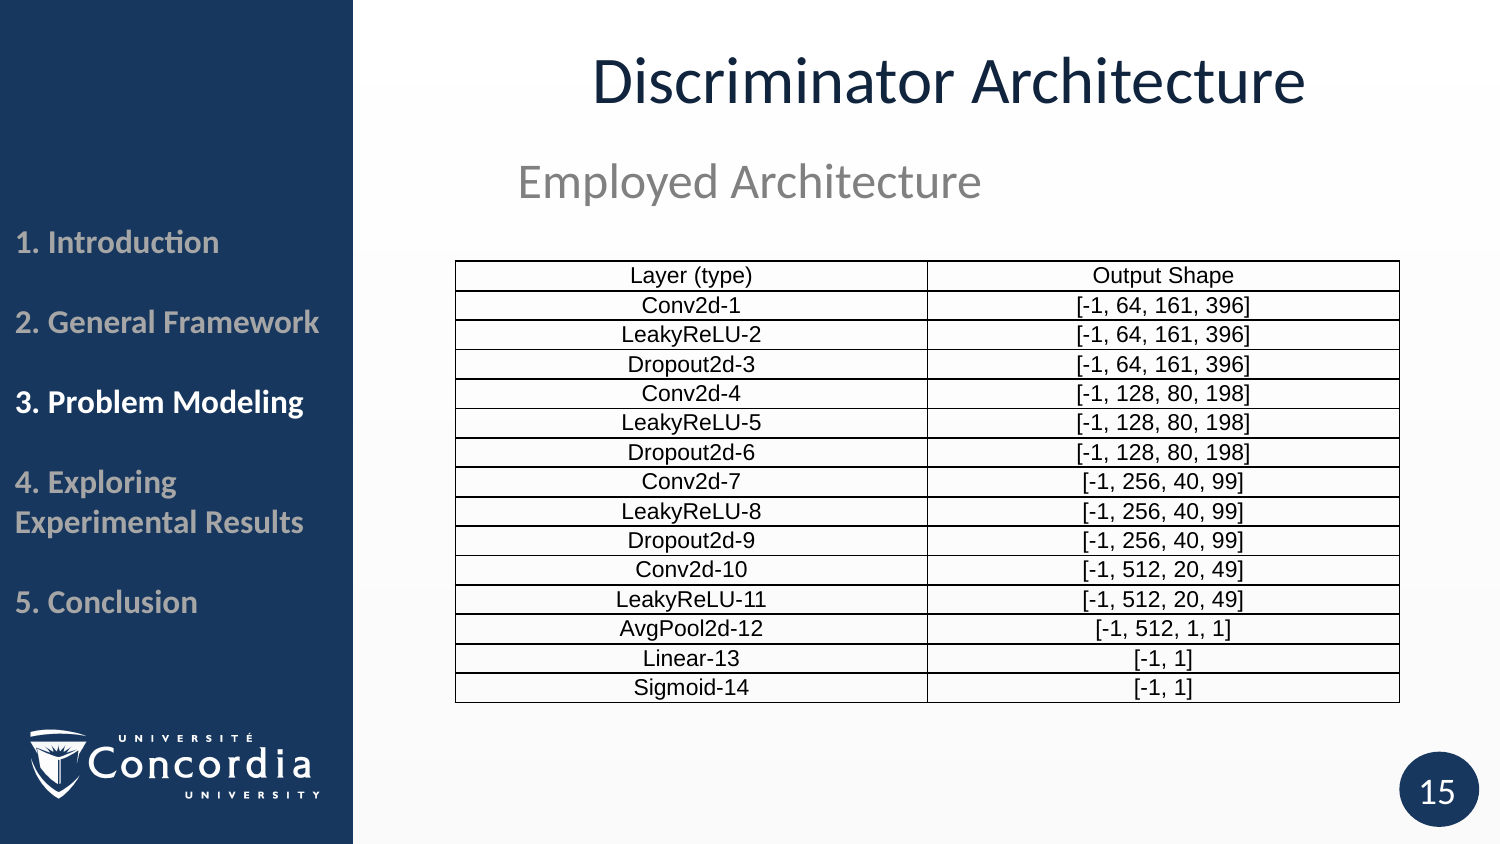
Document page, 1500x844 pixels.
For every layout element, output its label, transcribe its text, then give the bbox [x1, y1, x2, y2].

table_cell [-1, 1] [928, 645, 1399, 672]
table_cell [-1, 256, 40, 99] [928, 527, 1399, 555]
table_cell Dropout2d-9 [456, 527, 927, 555]
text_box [0, 0, 376, 844]
table_cell [-1, 128, 80, 198] [928, 439, 1399, 466]
table_cell [-1, 256, 40, 99] [928, 498, 1399, 525]
table_cell Conv2d-10 [456, 556, 927, 584]
table_header Layer (type) [456, 262, 927, 290]
table_cell AvgPool2d-12 [456, 615, 927, 643]
table_cell Linear-13 [456, 645, 927, 672]
table_cell [-1, 64, 161, 396] [928, 350, 1399, 378]
table_cell LeakyReLU-5 [456, 409, 927, 437]
table_cell LeakyReLU-8 [456, 498, 927, 525]
table_cell Dropout2d-6 [456, 439, 927, 466]
table_cell Conv2d-7 [456, 468, 927, 496]
table_cell [-1, 512, 20, 49] [928, 556, 1399, 584]
table_cell Conv2d-4 [456, 380, 927, 408]
text_box Discriminator Architecture [577, 29, 1371, 125]
text_box [1404, 749, 1482, 829]
table_cell LeakyReLU-11 [456, 586, 927, 613]
picture [10, 715, 341, 818]
text_box Employed Architecture [502, 140, 1011, 216]
text_box 15 [1129, 766, 1468, 812]
table_cell [-1, 64, 161, 396] [928, 321, 1399, 349]
table_cell [-1, 256, 40, 99] [928, 468, 1399, 496]
table_cell [-1, 512, 20, 49] [928, 586, 1399, 613]
table_cell Dropout2d-3 [456, 350, 927, 378]
table_cell [-1, 64, 161, 396] [928, 292, 1399, 319]
table_cell [-1, 128, 80, 198] [928, 380, 1399, 408]
table_cell Conv2d-1 [456, 292, 927, 319]
table_cell [-1, 1] [928, 674, 1399, 702]
table_cell LeakyReLU-2 [456, 321, 927, 349]
table_cell [-1, 512, 1, 1] [928, 615, 1399, 643]
table_cell [-1, 128, 80, 198] [928, 409, 1399, 437]
table_header Output Shape [928, 262, 1399, 290]
table_cell Sigmoid-14 [456, 674, 927, 702]
